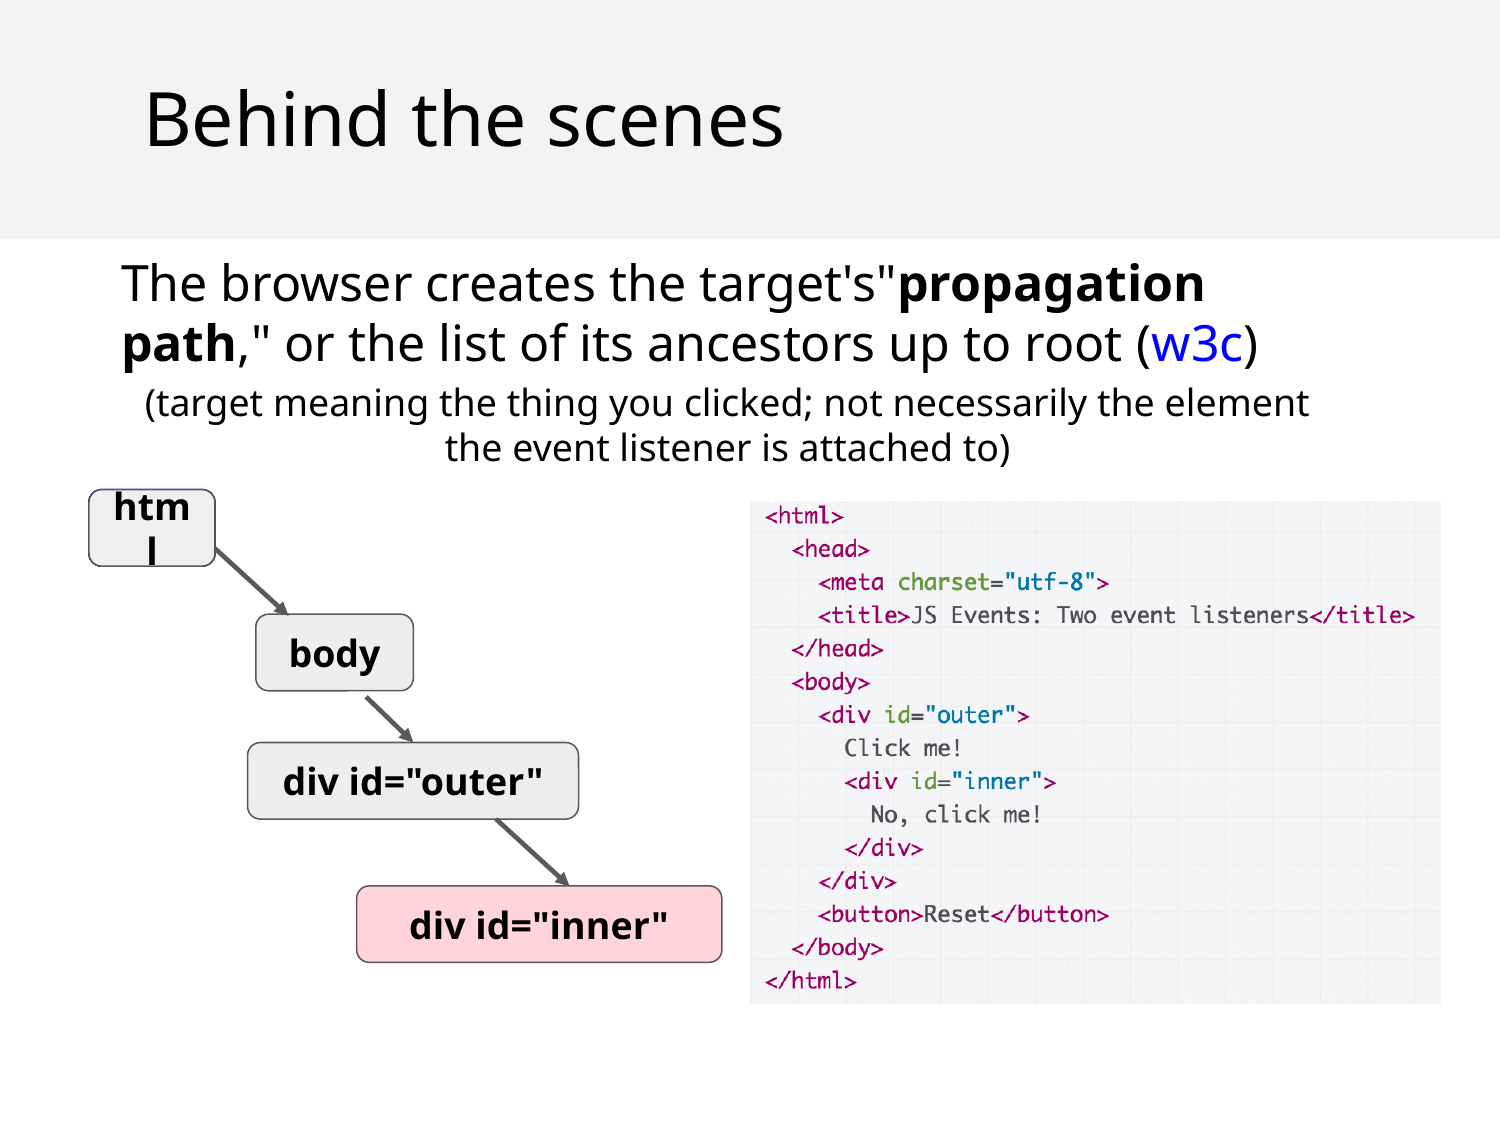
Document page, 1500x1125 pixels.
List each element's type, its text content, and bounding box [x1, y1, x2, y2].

text_box html [88, 489, 215, 567]
text_box [214, 548, 289, 616]
picture [749, 500, 1442, 1005]
text_box The browser creates the target's"propagation path," or the list of its ancestors up to root (w3c) (target meaning the thing you clicked; not necessarily the element the event listener is attached to) [106, 236, 1350, 368]
text_box body [255, 614, 414, 691]
text_box div id="outer" [247, 742, 579, 820]
text_box [495, 818, 570, 887]
text_box [366, 696, 414, 743]
text_box div id="inner" [356, 885, 722, 963]
text_box Behind the scenes [128, 56, 1372, 183]
